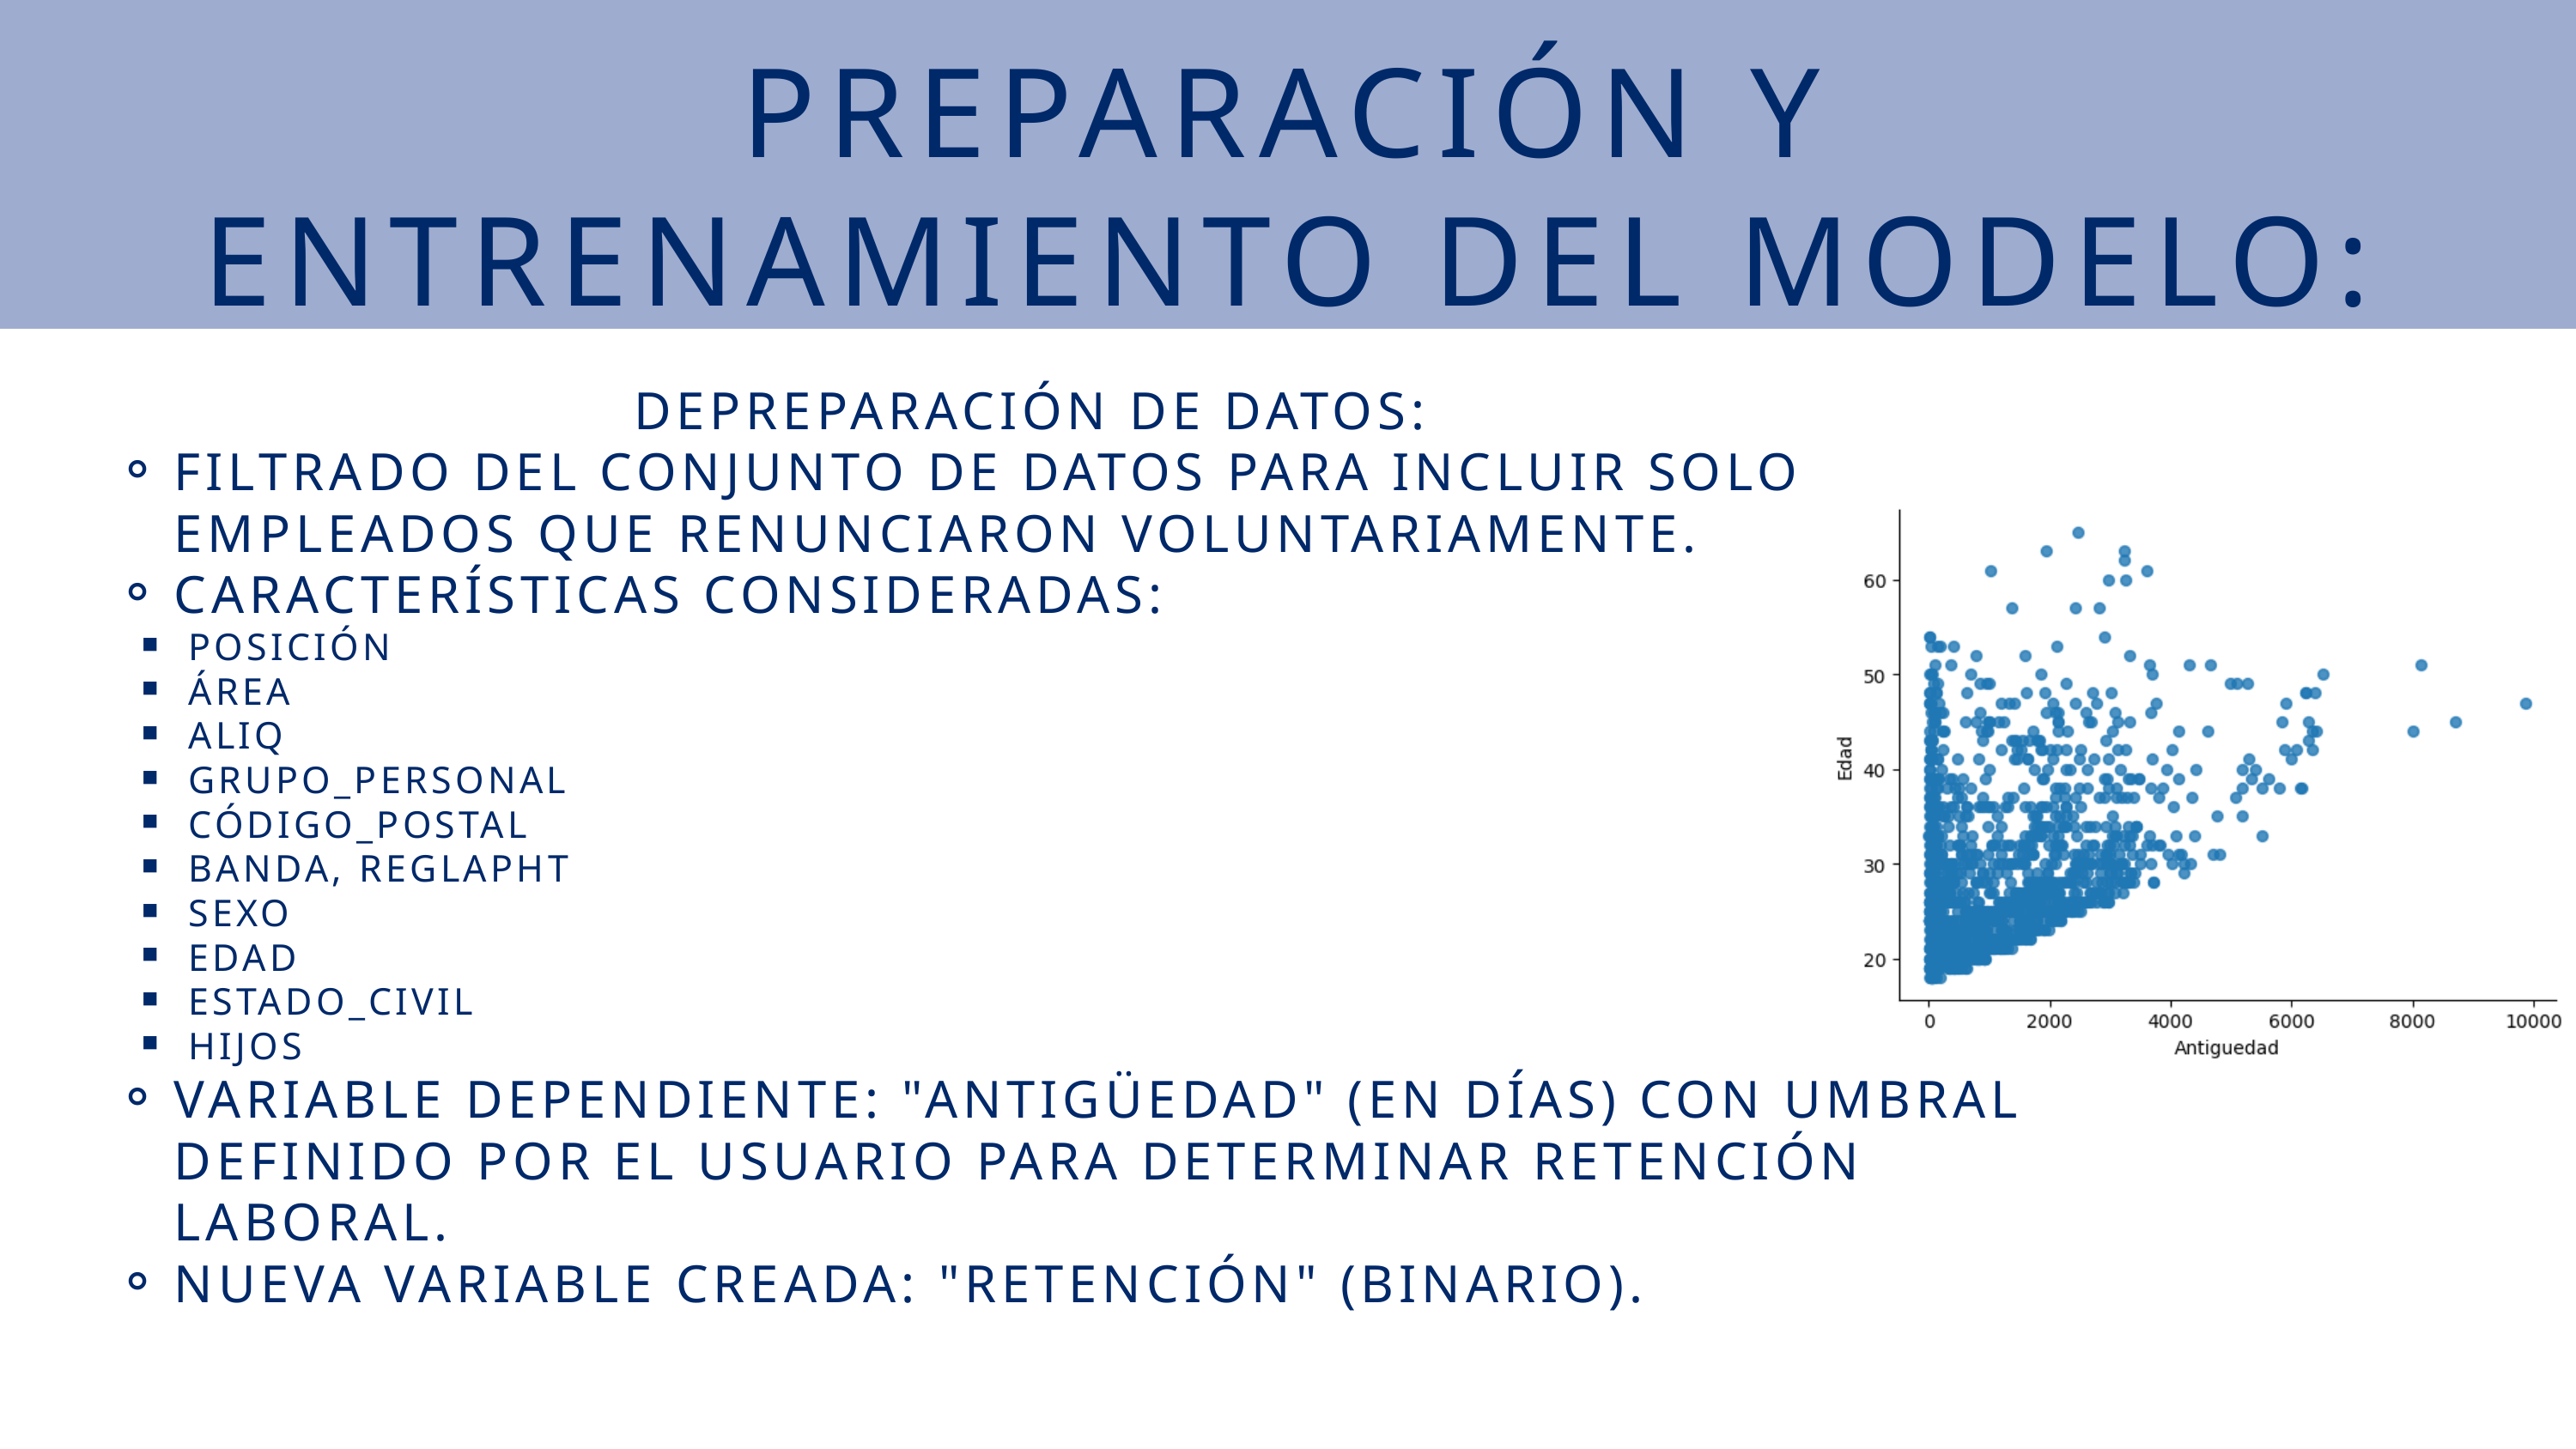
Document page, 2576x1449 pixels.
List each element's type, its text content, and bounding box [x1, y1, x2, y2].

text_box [0, 0, 2576, 330]
text_box [1824, 498, 2576, 1070]
text_box DEPREPARACIÓN DE DATOS: FILTRADO DEL CONJUNTO DE DATOS PARA INCLUIR SOLO EMPLEADOS QUE RENUNCIARON VOLUNTARIAMENTE. CARACTERÍSTICAS CONSIDERADAS: POSICIÓN ÁREA ALIQ GRUPO_PERSONAL CÓDIGO_POSTAL BANDA, REGLAPHT SEXO EDAD ESTADO_CIVIL HIJOS VARIABLE DEPENDIENTE: "ANTIGÜEDAD" (EN DÍAS) CON UMBRAL DEFINIDO POR EL USUARIO PARA DETERMINAR RETENCIÓN LABORAL. NUEVA VARIABLE CREADA: "RETENCIÓN" (BINARIO). [0, 378, 2042, 1374]
